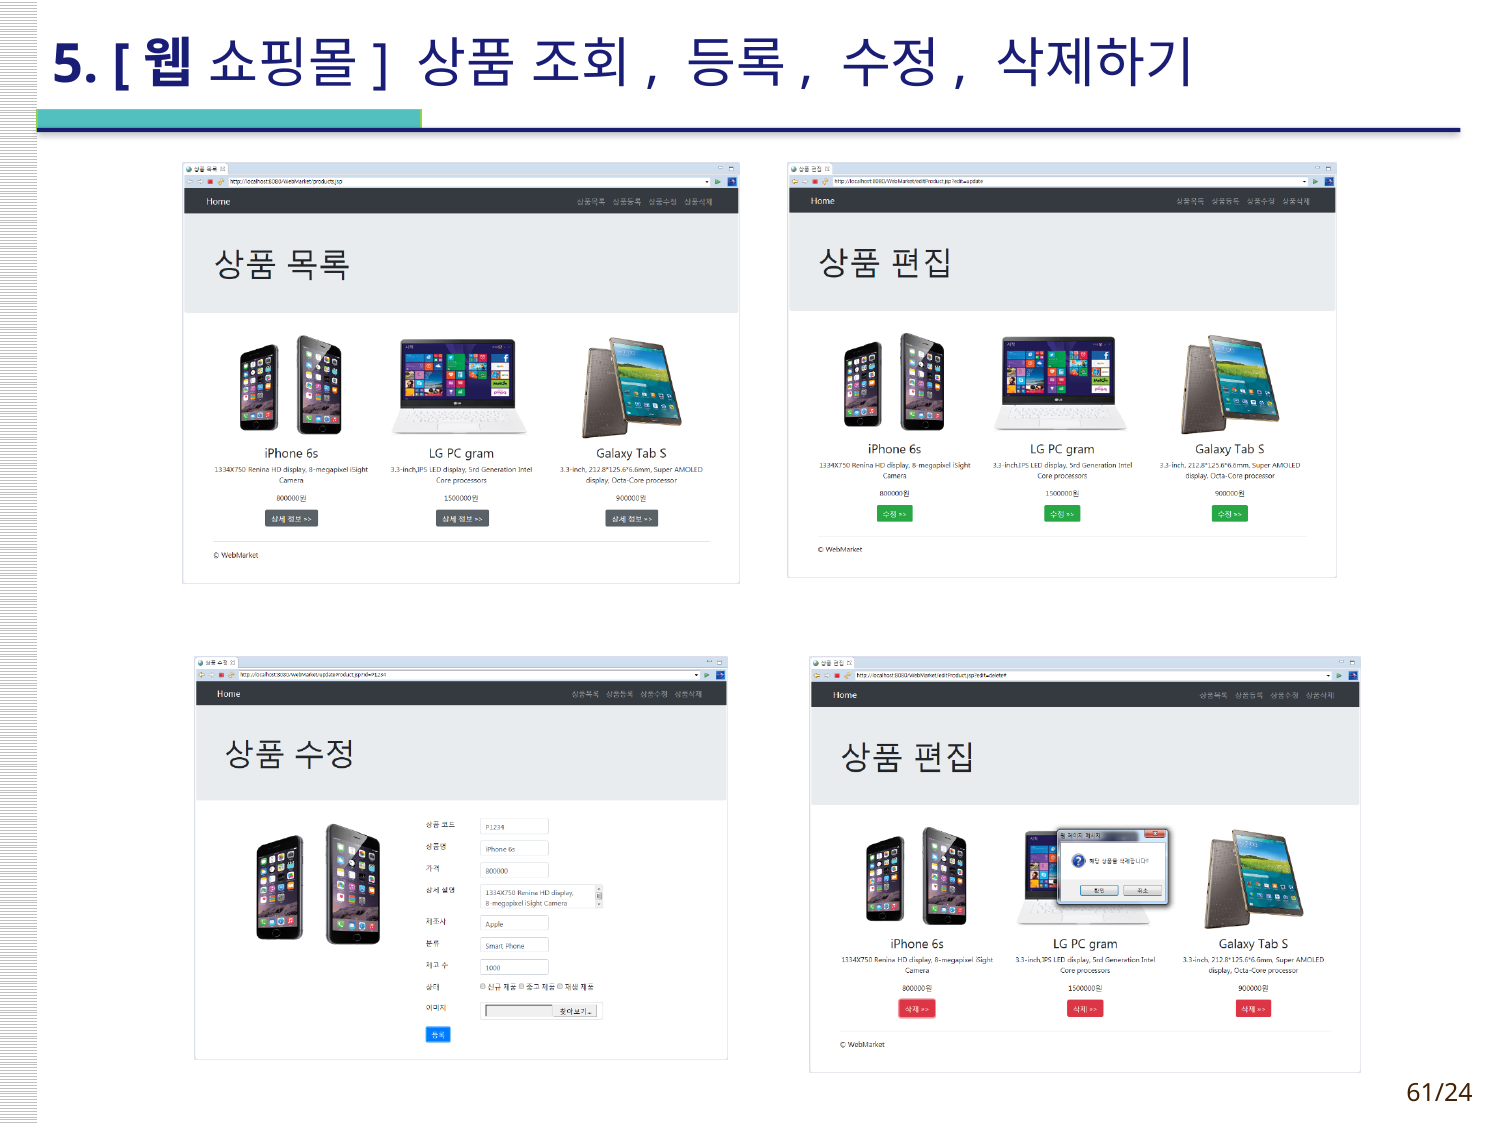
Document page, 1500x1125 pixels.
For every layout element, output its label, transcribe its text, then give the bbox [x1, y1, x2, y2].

picture [787, 162, 1337, 579]
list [182, 162, 740, 585]
title 5. [웹 쇼핑몰] 상품 조회, 등록, 수정, 삭제하기 [37, 13, 1278, 109]
picture [194, 656, 728, 1060]
picture [808, 656, 1361, 1073]
